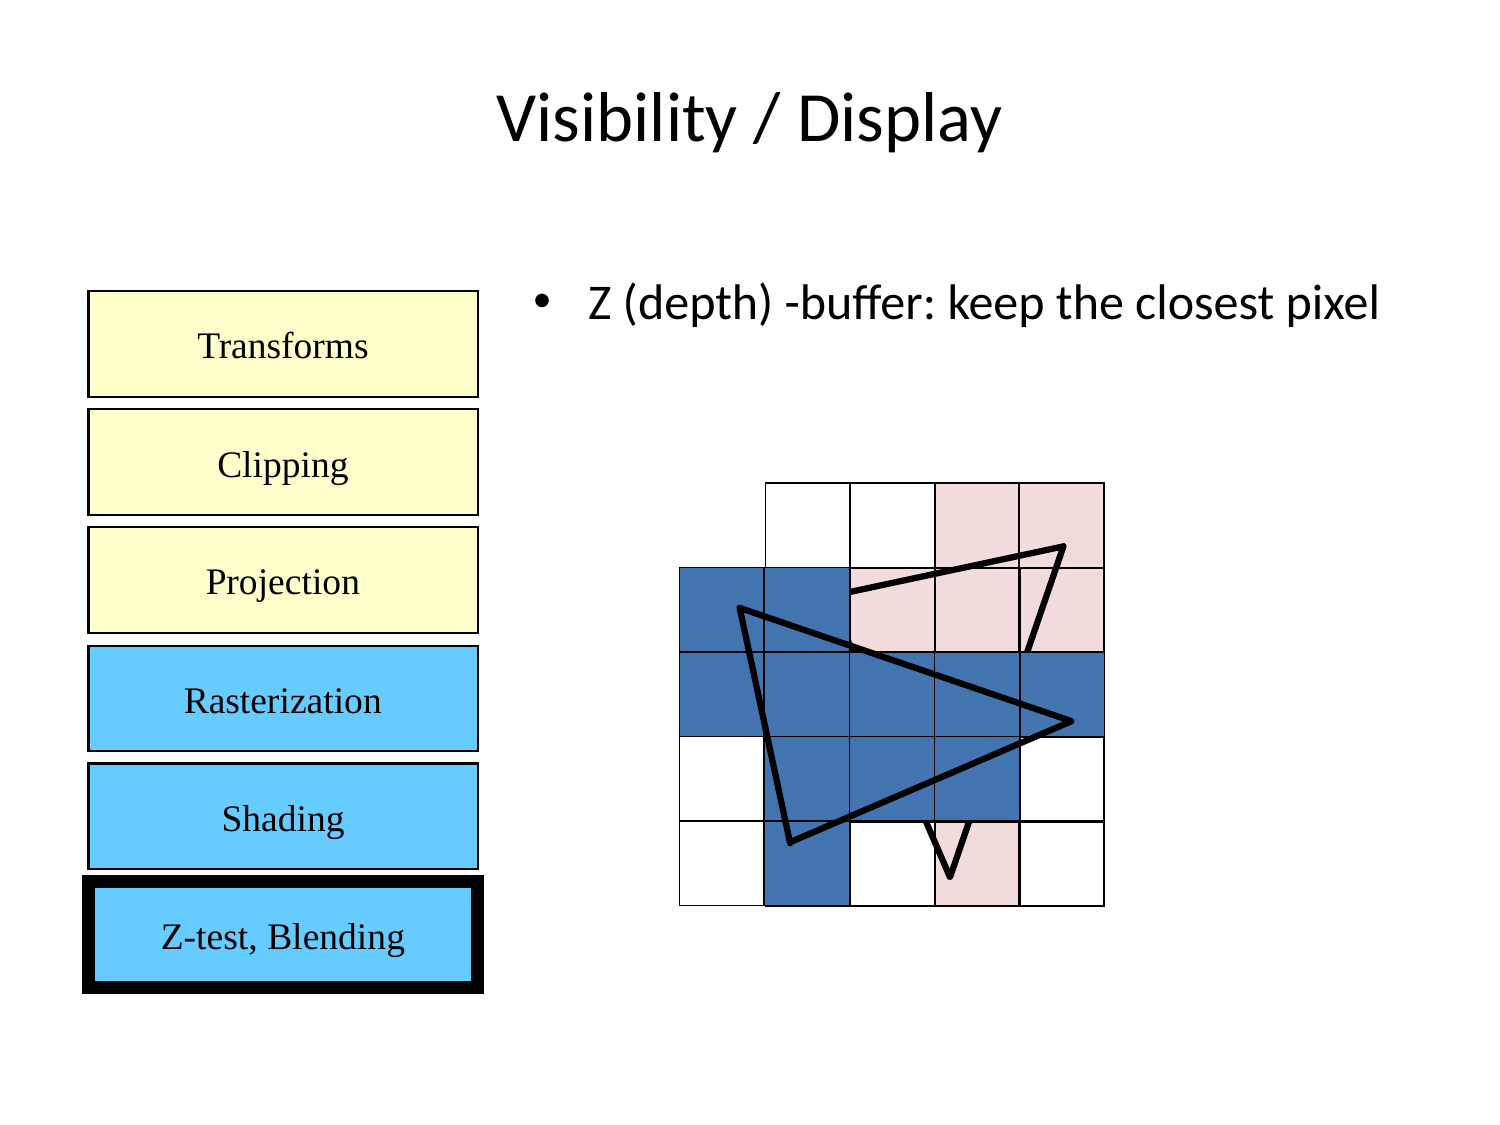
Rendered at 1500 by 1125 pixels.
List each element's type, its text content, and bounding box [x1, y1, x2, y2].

text_box Z (depth) -buffer: keep the closest pixel [518, 262, 1425, 610]
text_box Rasterization [88, 645, 478, 752]
text_box Visibility / Display [112, 63, 1388, 164]
text_box Projection [88, 526, 478, 633]
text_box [679, 567, 1105, 906]
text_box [765, 482, 1105, 567]
text_box Shading [88, 763, 478, 870]
text_box Transforms [88, 291, 478, 397]
text_box Z-test, Blending [88, 881, 478, 988]
text_box Clipping [88, 409, 478, 515]
